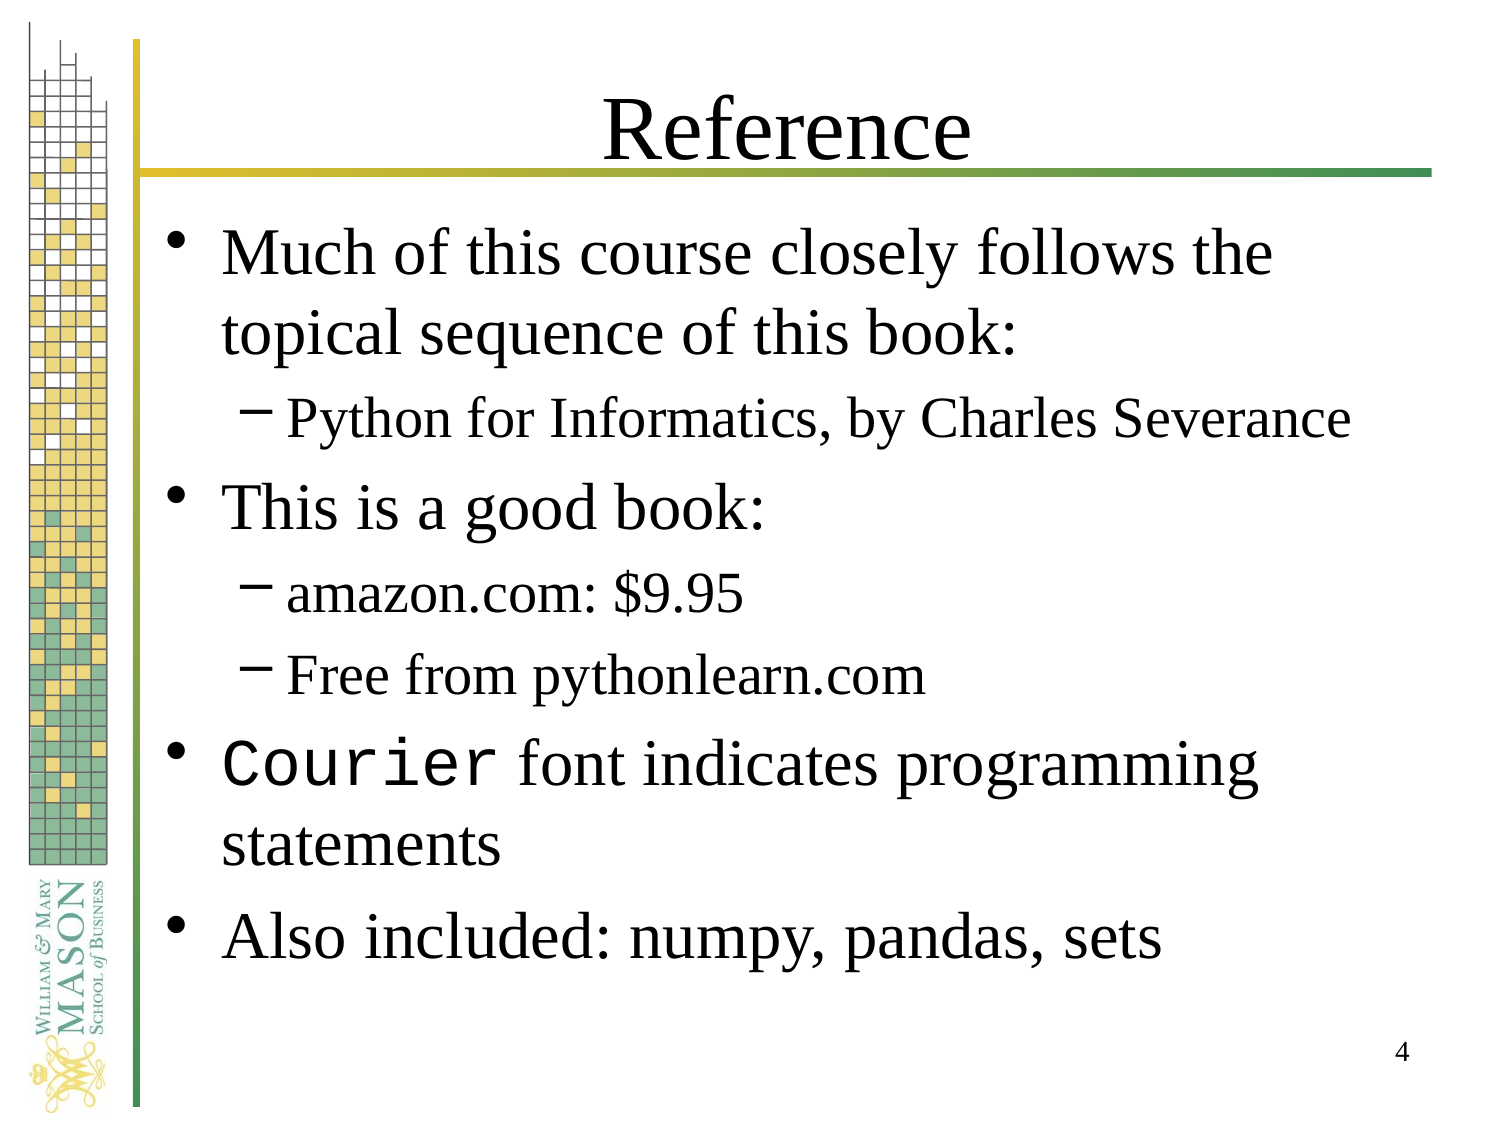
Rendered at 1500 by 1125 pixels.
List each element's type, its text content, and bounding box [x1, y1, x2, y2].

slide_number 65 [29, 879, 107, 1113]
list Much of this course closely follows the topical sequence of this book: Python for Informatics, by Charles Severance This is a good book: amazon.com: $9.95 Free from pythonlearn.com Courier font indicates programming statements Also included: numpy, pandas, sets [150, 200, 1425, 1005]
slide_number 4 [1048, 1024, 1426, 1103]
title Reference [150, 45, 1425, 200]
